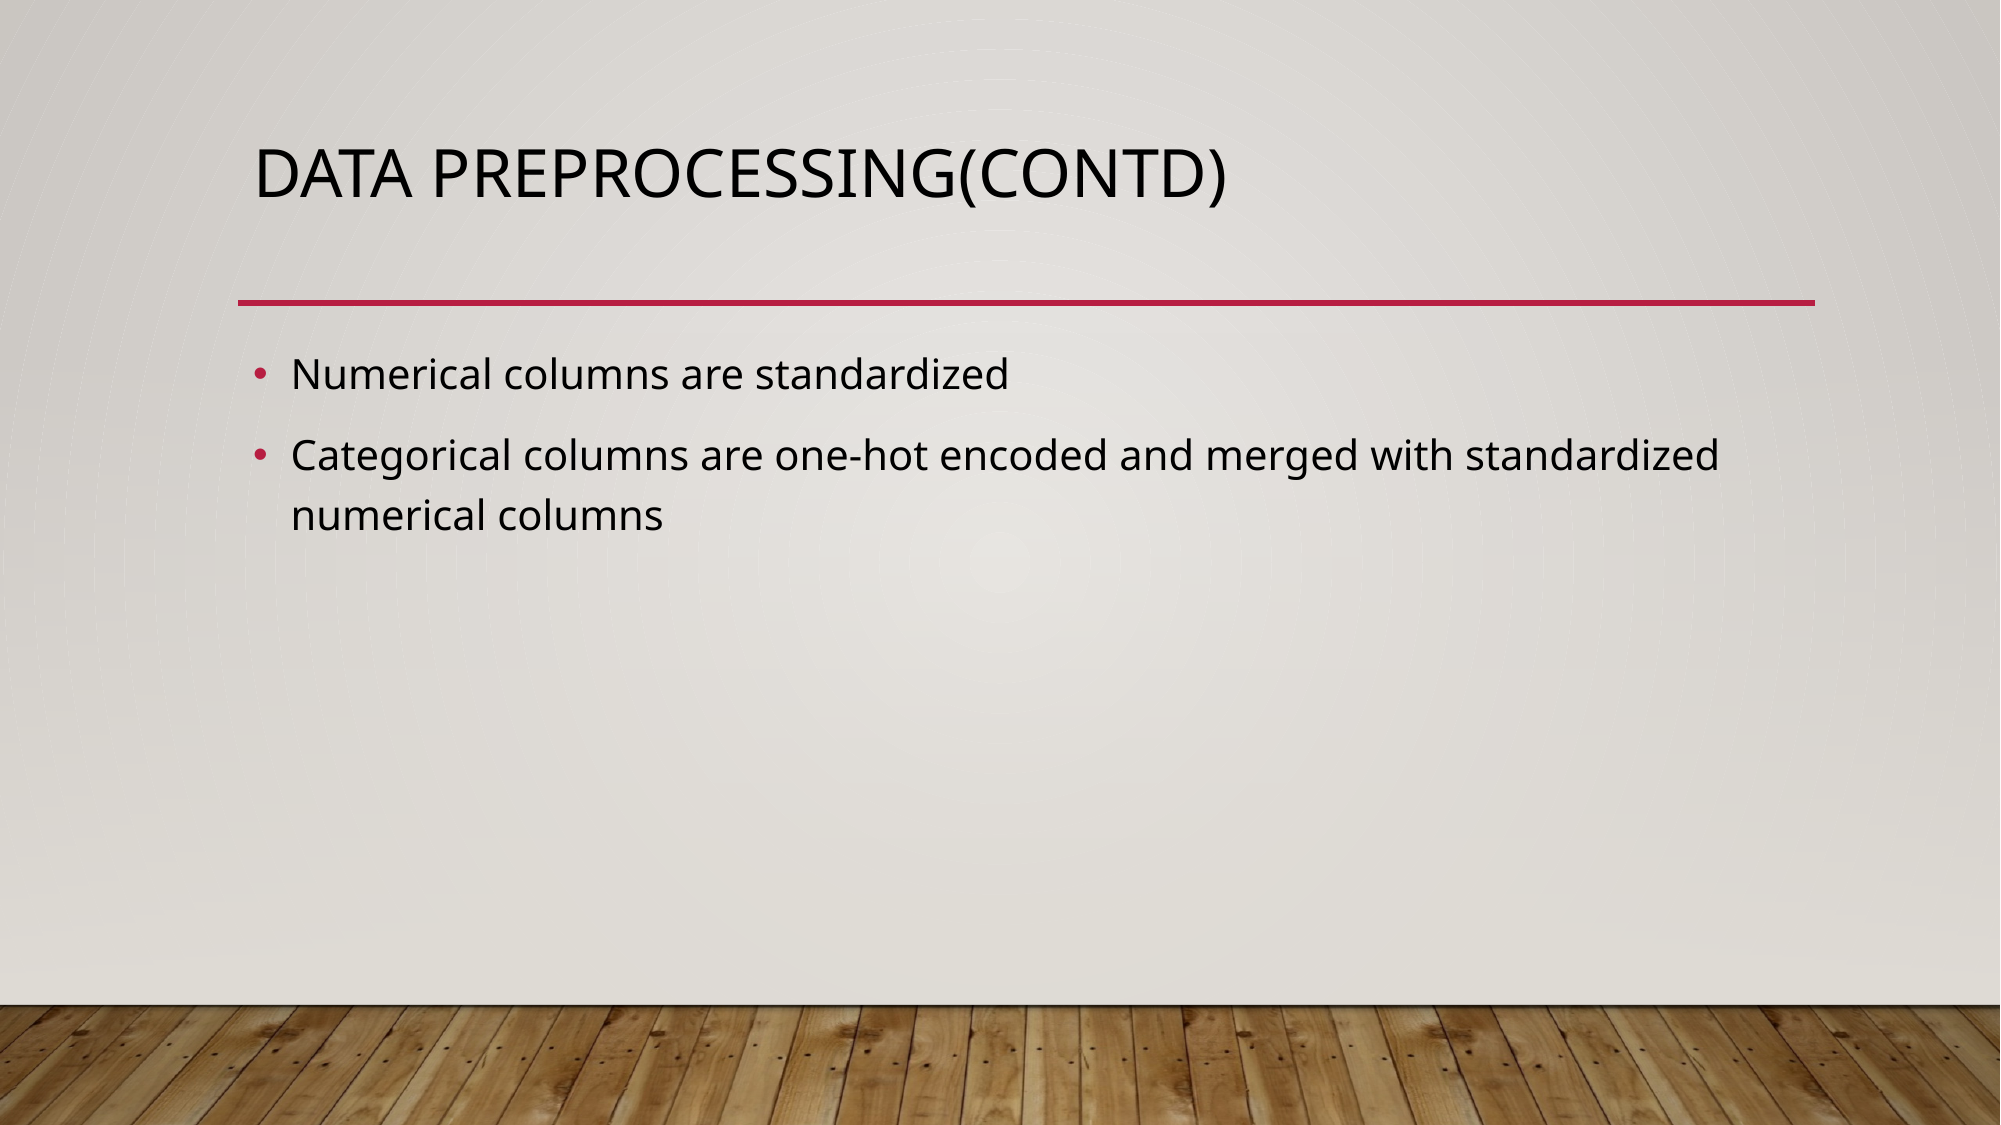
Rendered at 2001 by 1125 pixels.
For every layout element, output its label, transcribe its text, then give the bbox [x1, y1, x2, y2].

title DATA PREPROCESSING(CONTD) [238, 131, 1814, 305]
list Numerical columns are standardized Categorical columns are one-hot encoded and merged with standardized numerical columns [238, 330, 1814, 897]
picture [0, 1005, 2000, 1125]
